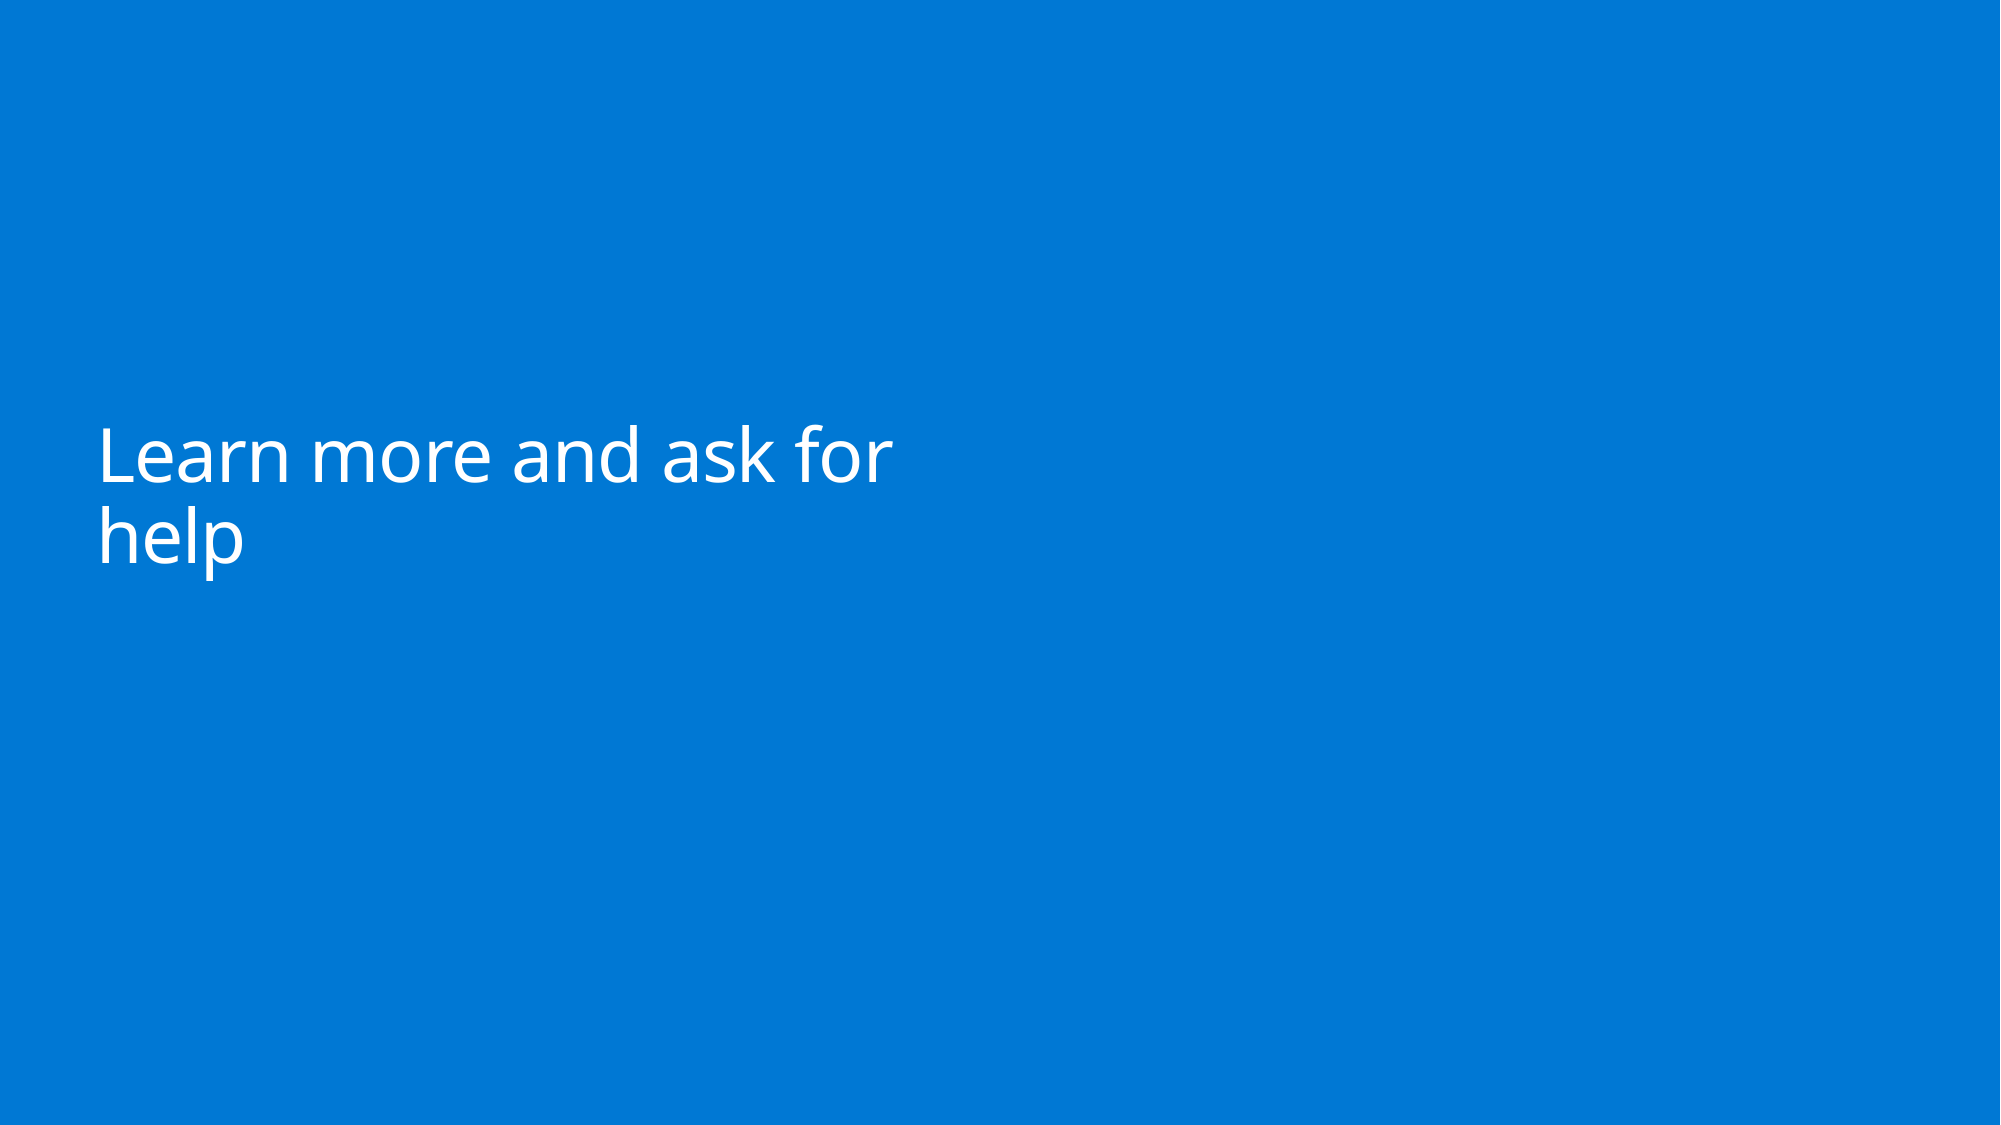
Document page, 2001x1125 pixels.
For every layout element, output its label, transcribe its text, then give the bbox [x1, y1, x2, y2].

title Learn more and ask for help [96, 498, 1045, 580]
